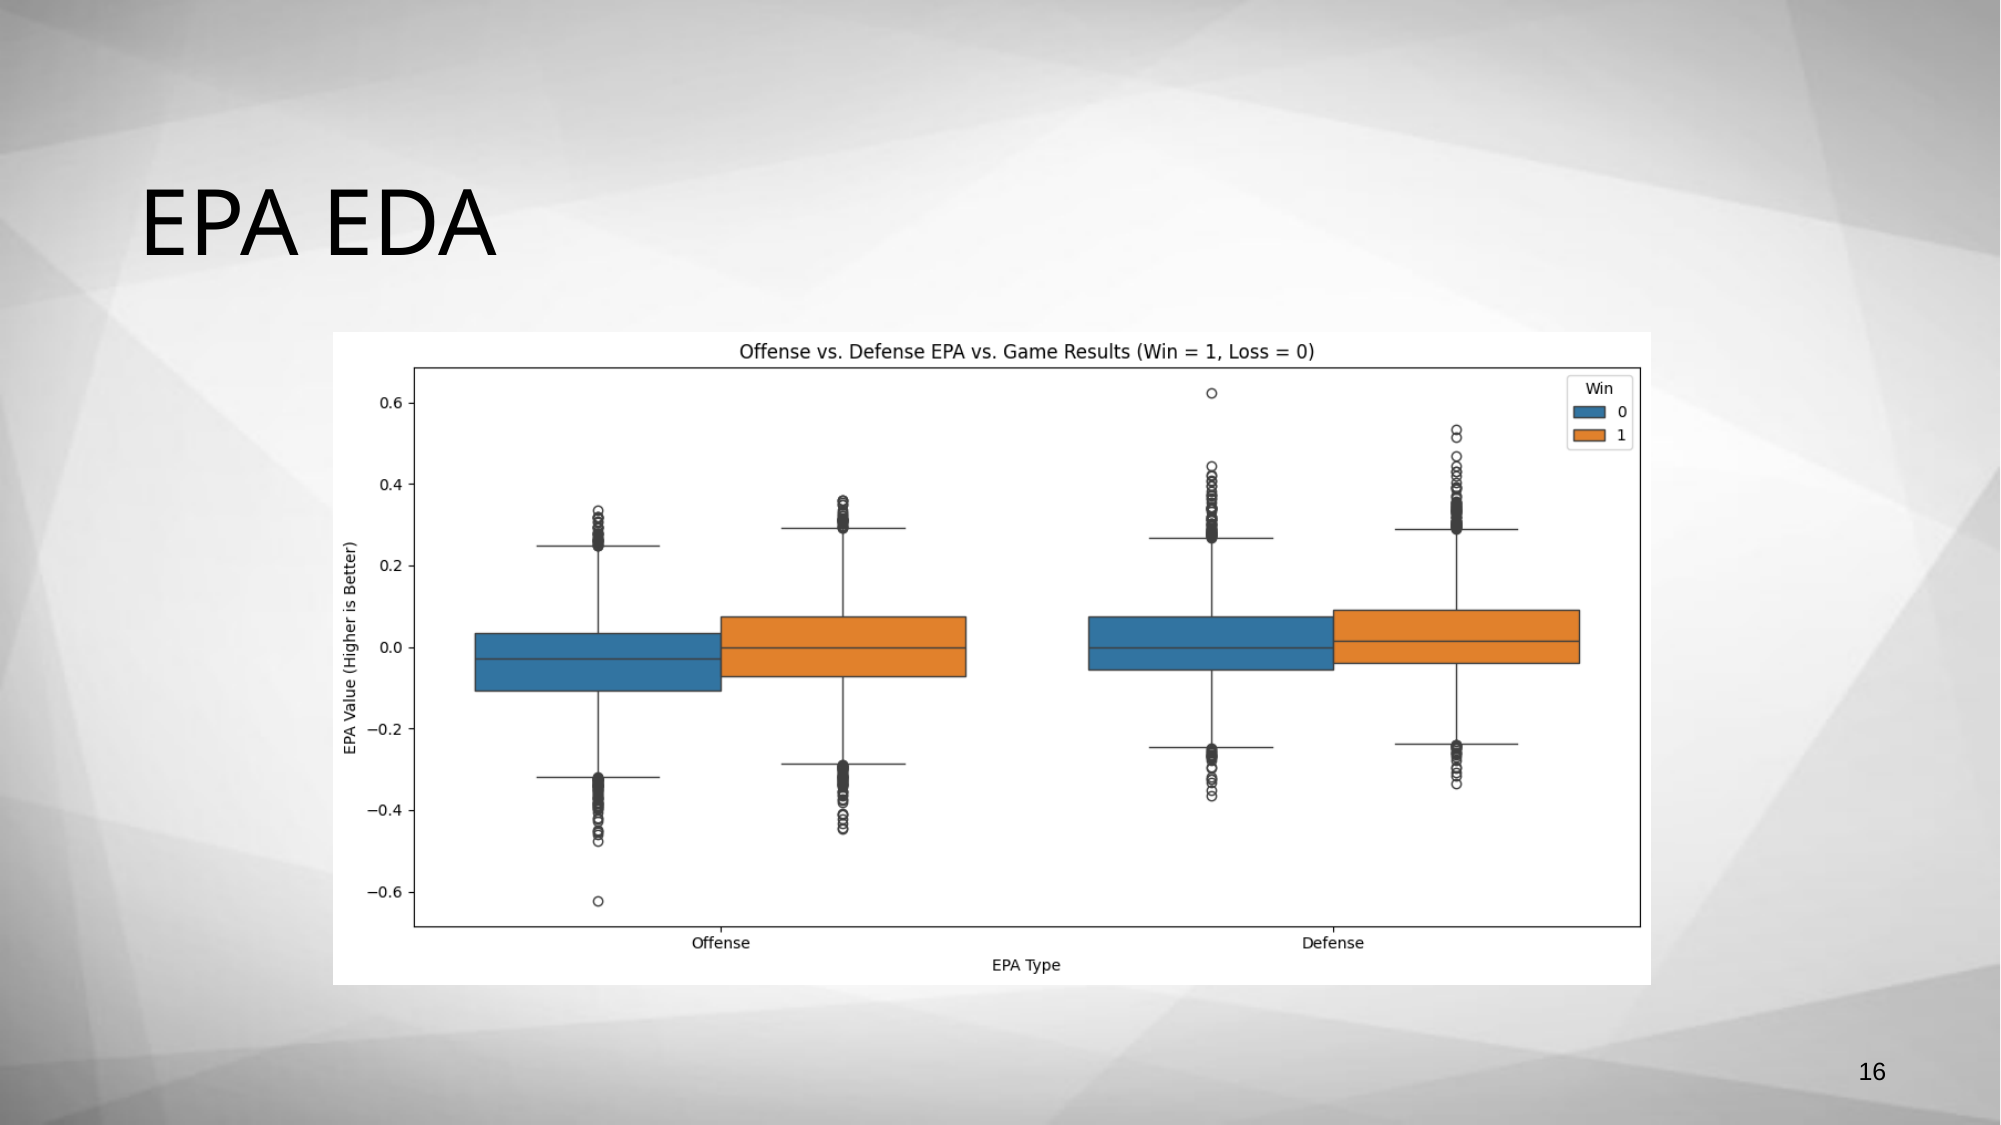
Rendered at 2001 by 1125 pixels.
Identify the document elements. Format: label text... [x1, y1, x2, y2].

picture [0, 0, 2001, 1125]
slide_number 16 [1791, 1042, 1902, 1103]
title EPA EDA [123, 118, 1877, 333]
